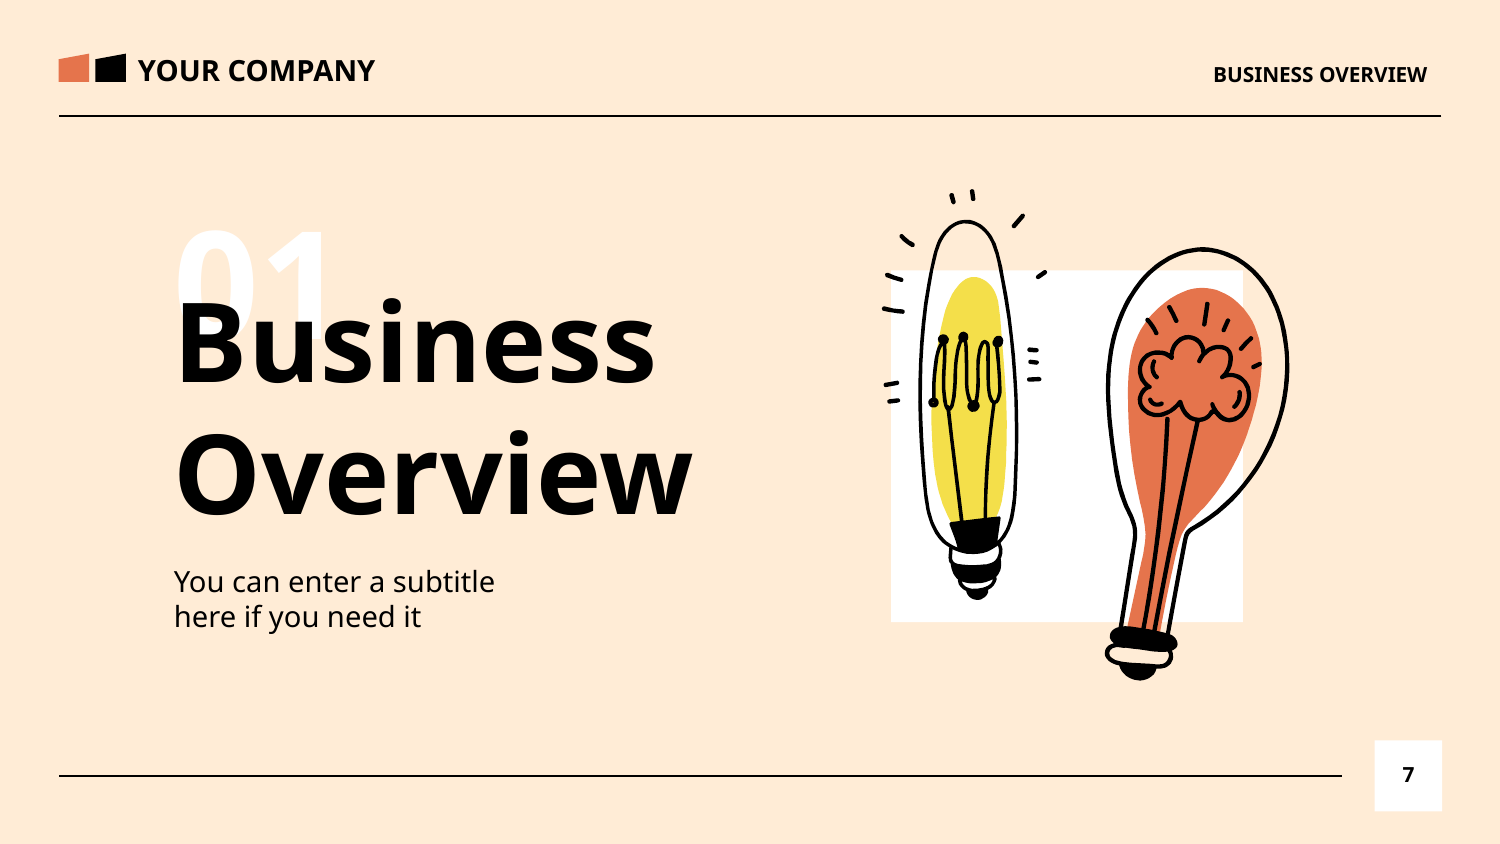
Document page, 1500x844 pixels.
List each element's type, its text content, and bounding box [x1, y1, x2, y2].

title Business Overview [159, 307, 878, 501]
title 01 [159, 177, 394, 307]
text_box [58, 53, 90, 82]
subtitle You can enter a subtitle here if you need it [159, 548, 579, 666]
text_box [891, 270, 1087, 623]
title BUSINESS OVERVIEW [1033, 38, 1443, 110]
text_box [883, 189, 1053, 601]
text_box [1092, 245, 1276, 685]
text_box [95, 53, 126, 82]
slide_number ‹#› [1374, 740, 1443, 812]
text_box YOUR COMPANY [122, 37, 404, 104]
